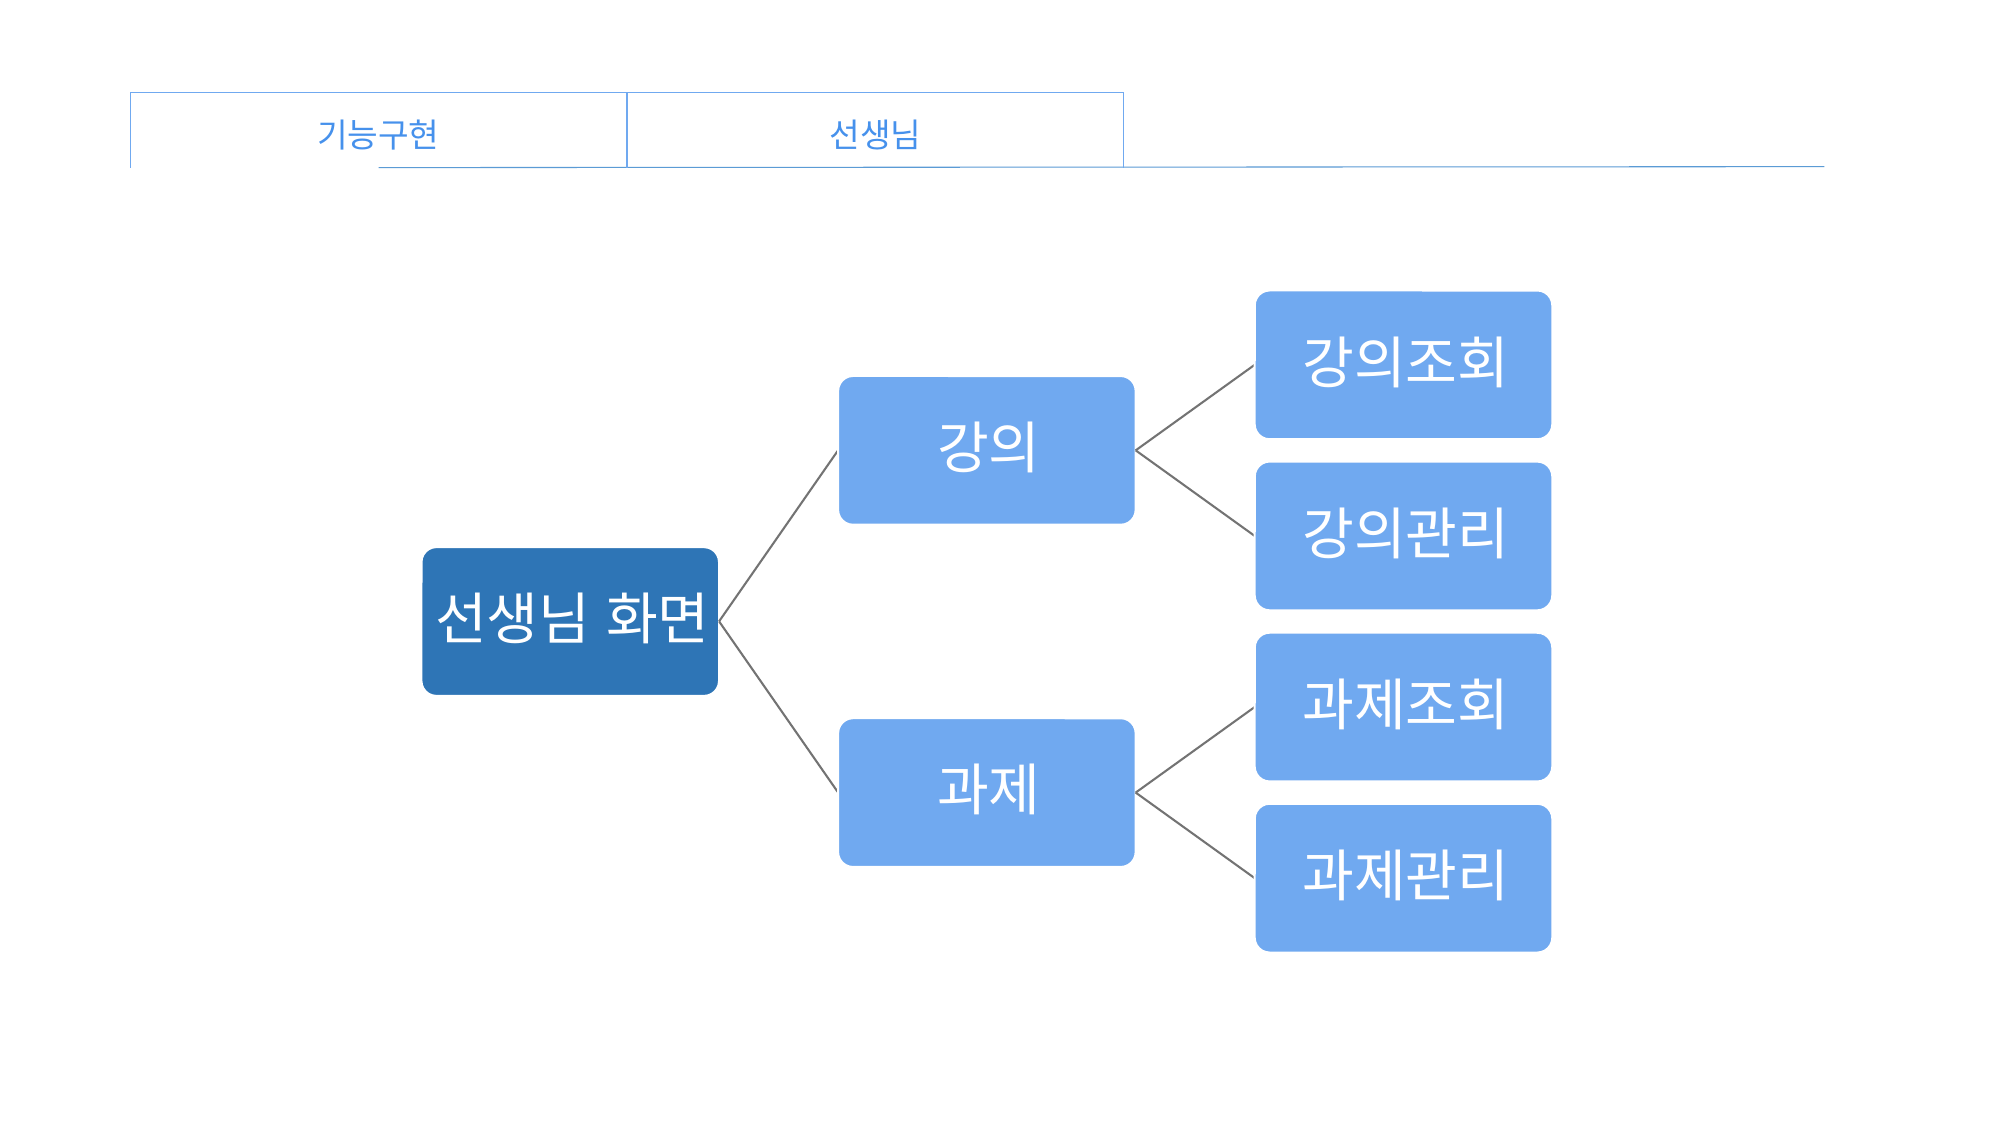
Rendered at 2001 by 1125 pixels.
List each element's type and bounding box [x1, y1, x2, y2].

text_box [421, 208, 1553, 1035]
text_box [130, 92, 626, 168]
text_box [626, 92, 1124, 168]
